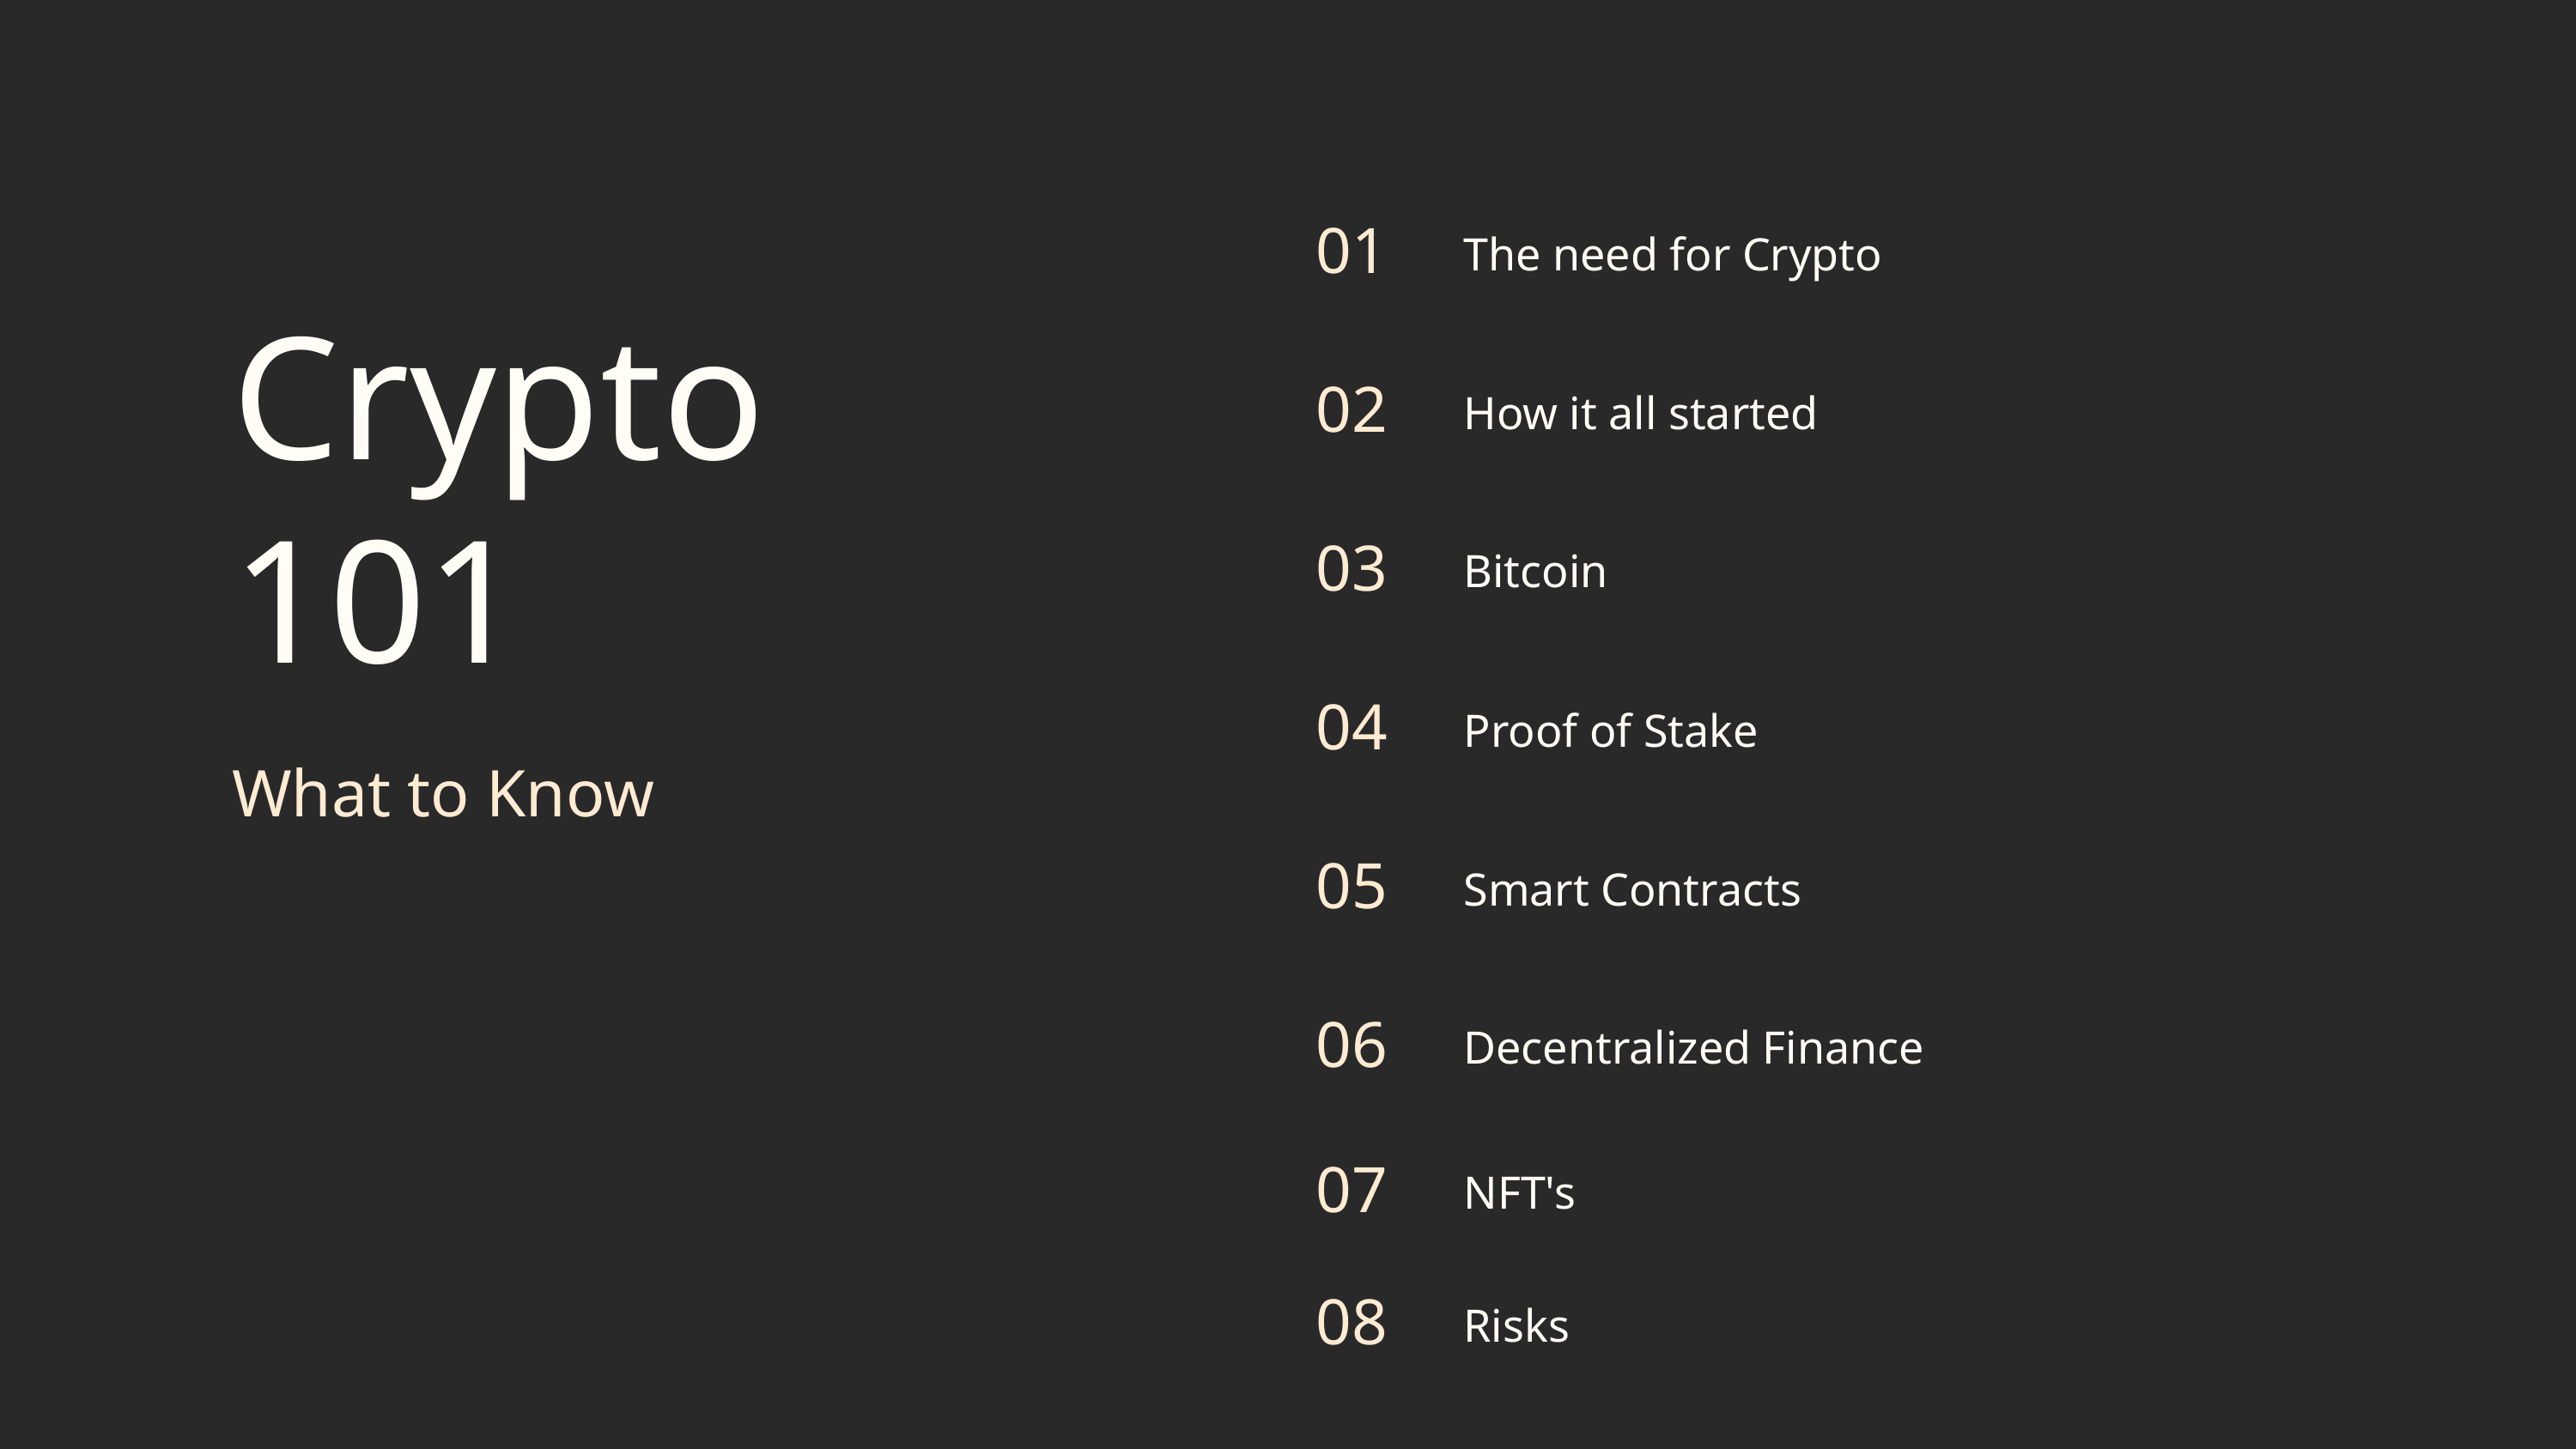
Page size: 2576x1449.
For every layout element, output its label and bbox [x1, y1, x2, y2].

text_box [232, 289, 965, 830]
text_box [1315, 211, 2344, 1359]
